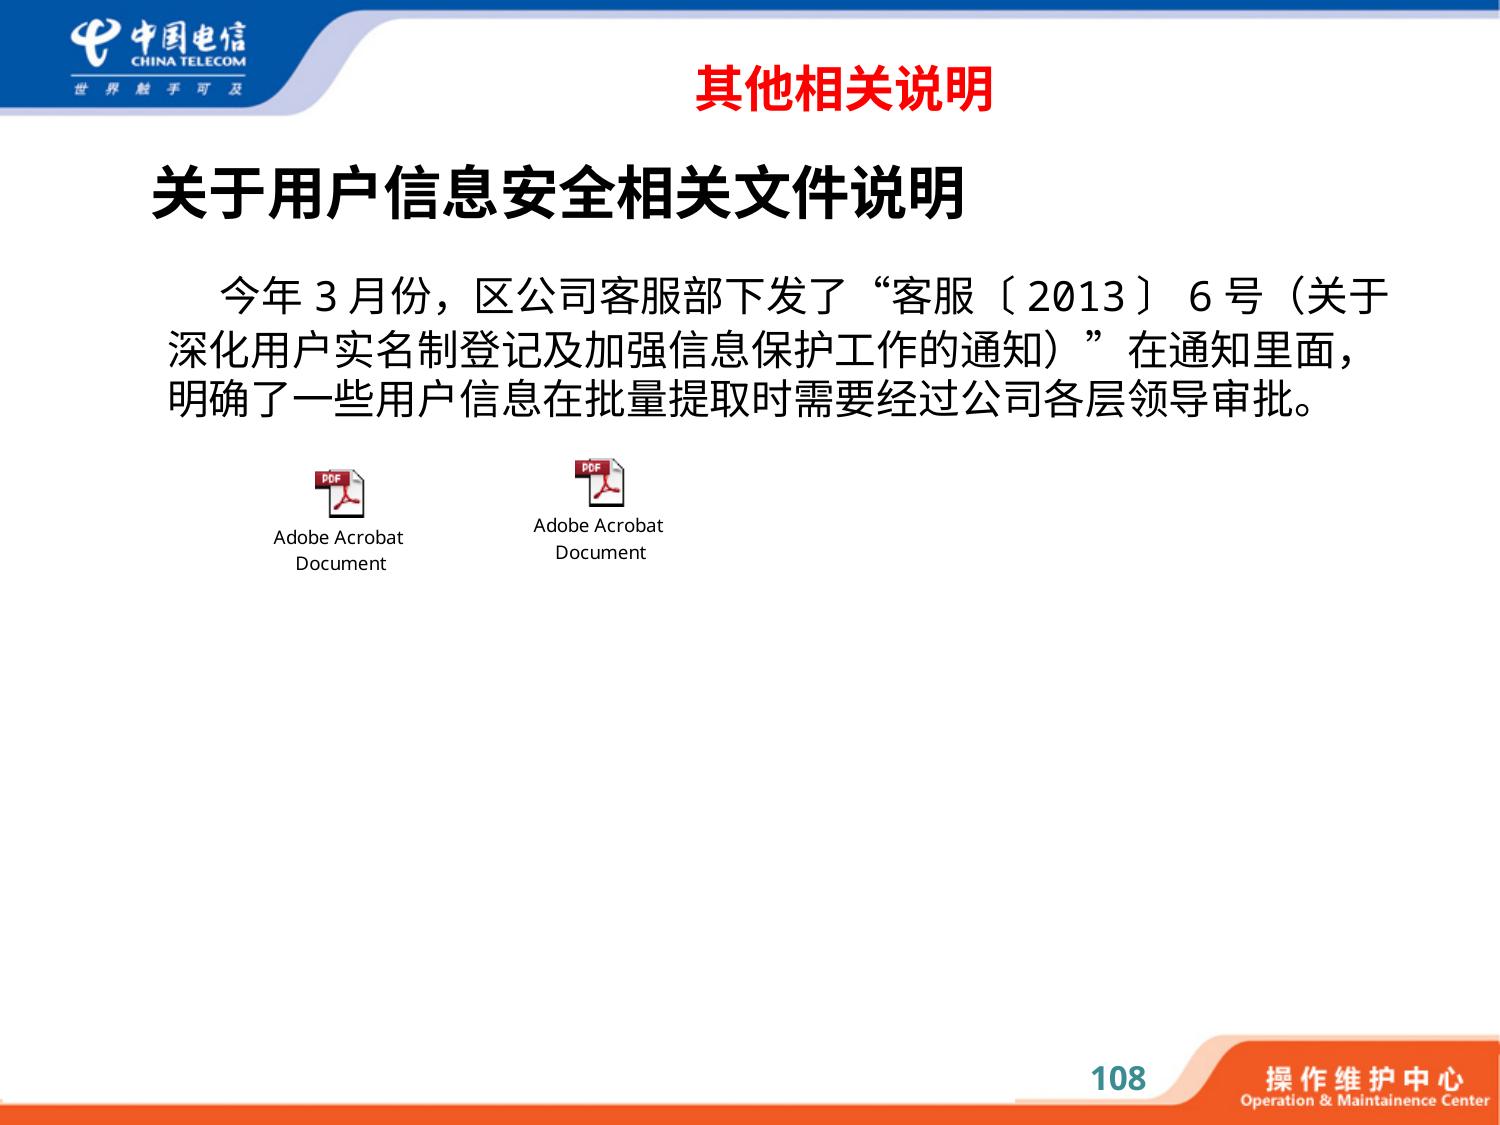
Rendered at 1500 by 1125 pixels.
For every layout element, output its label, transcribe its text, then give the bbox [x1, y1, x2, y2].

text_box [249, 228, 1251, 897]
text_box 今年3月份，区公司客服部下发了“客服〔2013〕6号（关于深化用户实名制登记及加强信息保护工作的通知）”在通知里面，明确了一些用户信息在批量提取时需要经过公司各层领导审批。 [1255, 246, 1430, 681]
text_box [525, 455, 676, 593]
text_box 关于用户信息安全相关文件说明 [135, 149, 1167, 234]
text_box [265, 467, 416, 605]
text_box 今年3月份，区公司客服部下发了“客服〔2013〕6号（关于深化用户实名制登记及加强信息保护工作的通知）”在通知里面，明确了一些用户信息在批量提取时需要经过公司各层领导审批。 [152, 246, 243, 681]
picture [0, 0, 1500, 1125]
title 其他相关说明 [418, 30, 1270, 145]
